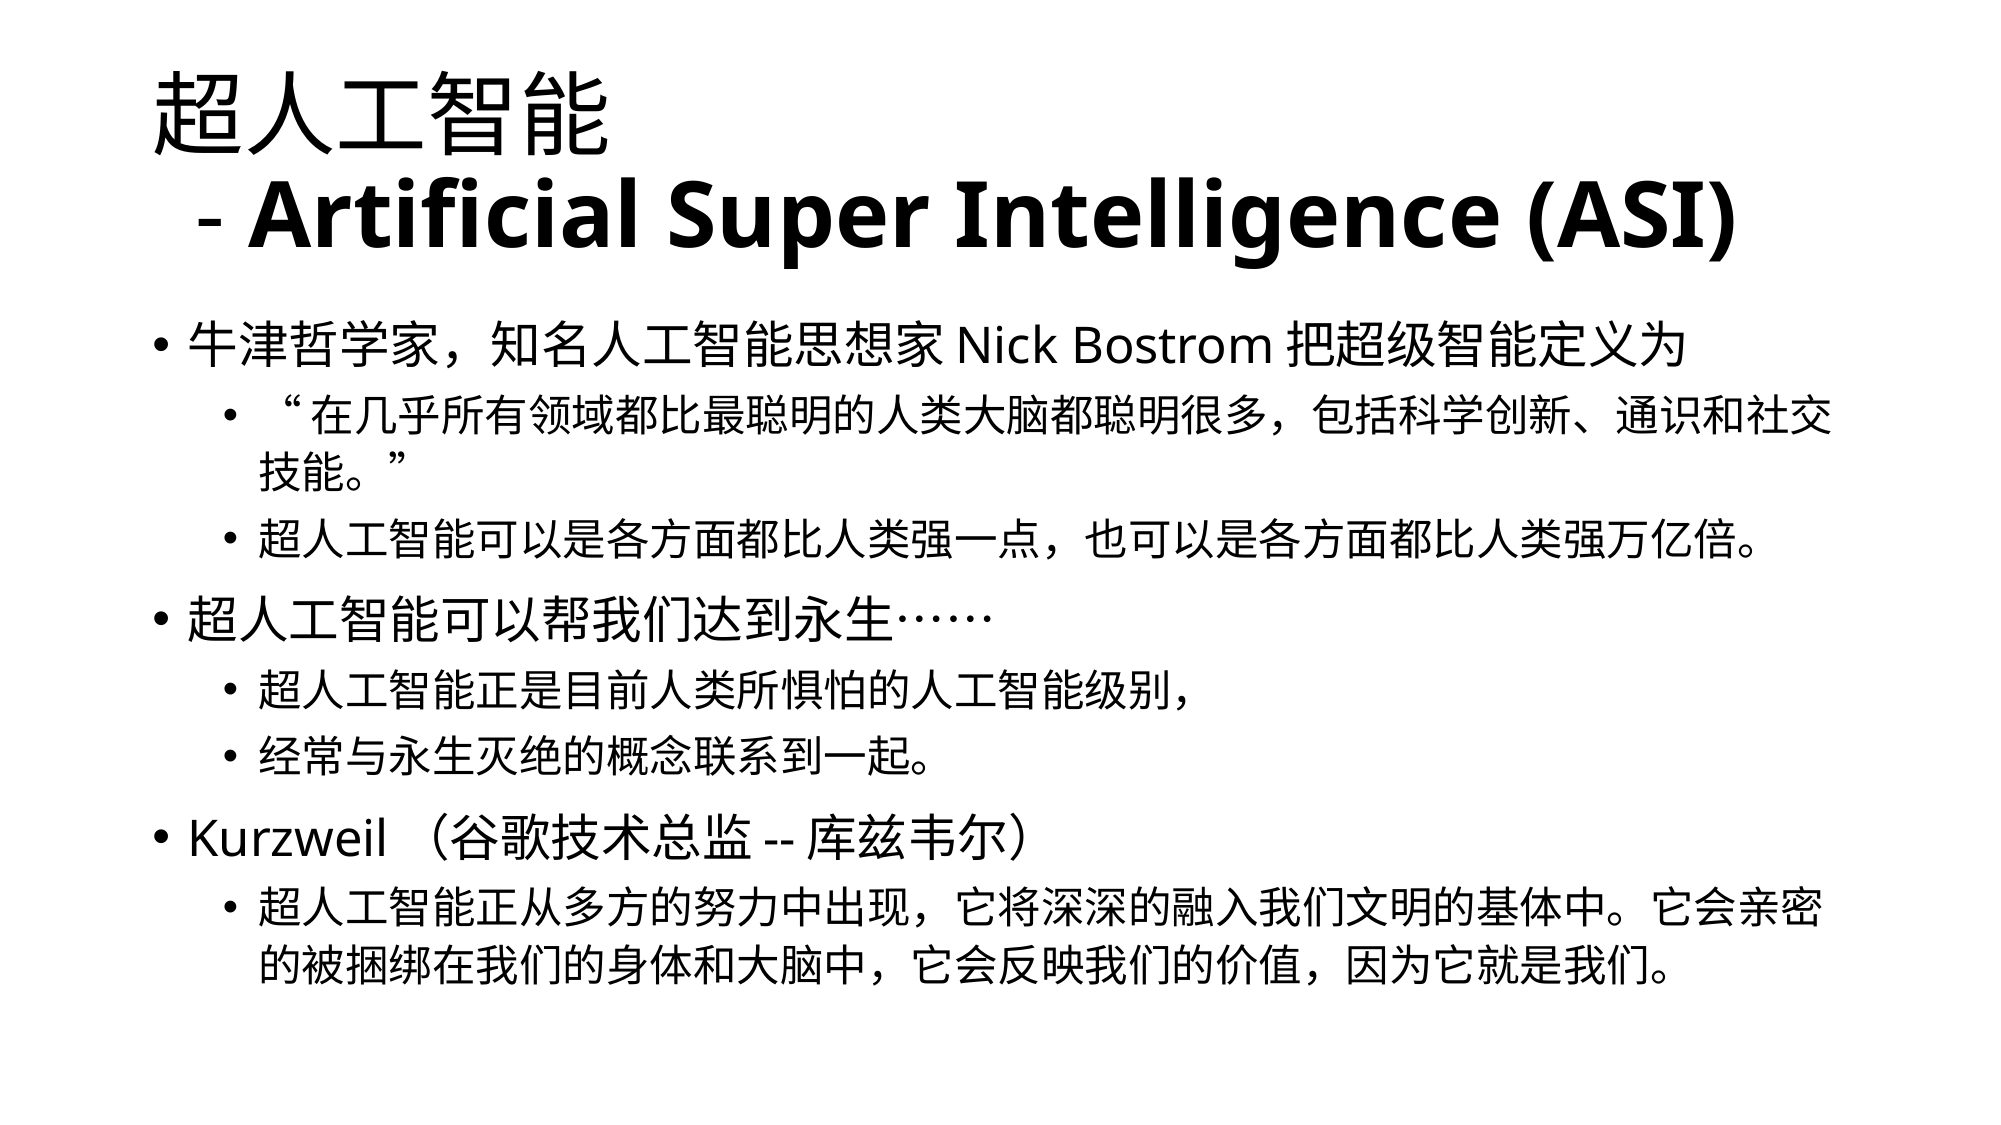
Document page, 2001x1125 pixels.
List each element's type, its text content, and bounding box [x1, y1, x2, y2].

list 牛津哲学家，知名人工智能思想家Nick Bostrom把超级智能定义为 “在几乎所有领域都比最聪明的人类大脑都聪明很多，包括科学创新、通识和社交技能。” 超人工智能可以是各方面都比人类强一点，也可以是各方面都比人类强万亿倍。 超人工智能可以帮我们达到永生…… 超人工智能正是目前人类所惧怕的人工智能级别， 经常与永生灭绝的概念联系到一起。 Kurzweil（谷歌技术总监--库兹韦尔） 超人工智能正从多方的努力中出现，它将深深的融入我们文明的基体中。它会亲密的被捆绑在我们的身体和大脑中，它会反映我们的价值，因为它就是我们。 [137, 299, 1863, 1014]
title 超人工智能 - Artificial Super Intelligence (ASI) [137, 59, 1863, 278]
